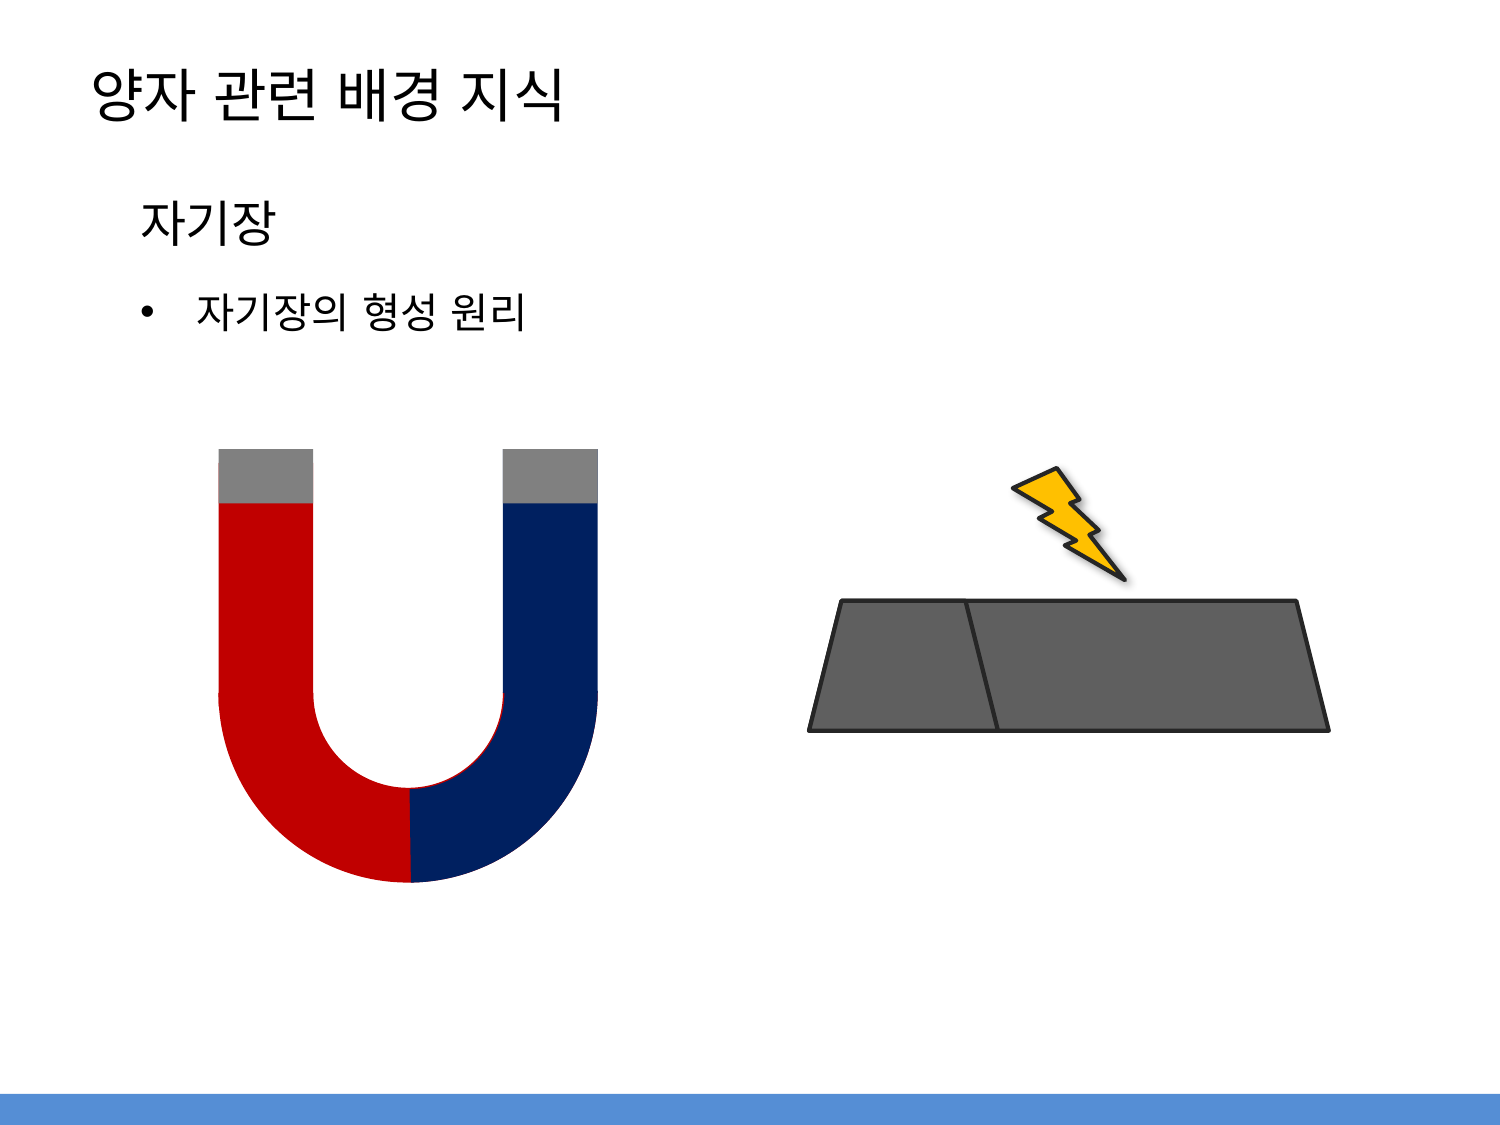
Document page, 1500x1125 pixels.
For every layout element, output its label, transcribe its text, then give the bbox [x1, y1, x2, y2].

title 양자 관련 배경 지식 [75, 0, 1425, 188]
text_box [808, 600, 1330, 731]
text_box 자기장의 형성 원리 [125, 278, 727, 344]
text_box 자기장 [125, 185, 504, 261]
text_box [218, 448, 598, 883]
text_box [1010, 466, 1127, 582]
text_box [0, 1092, 1500, 1125]
